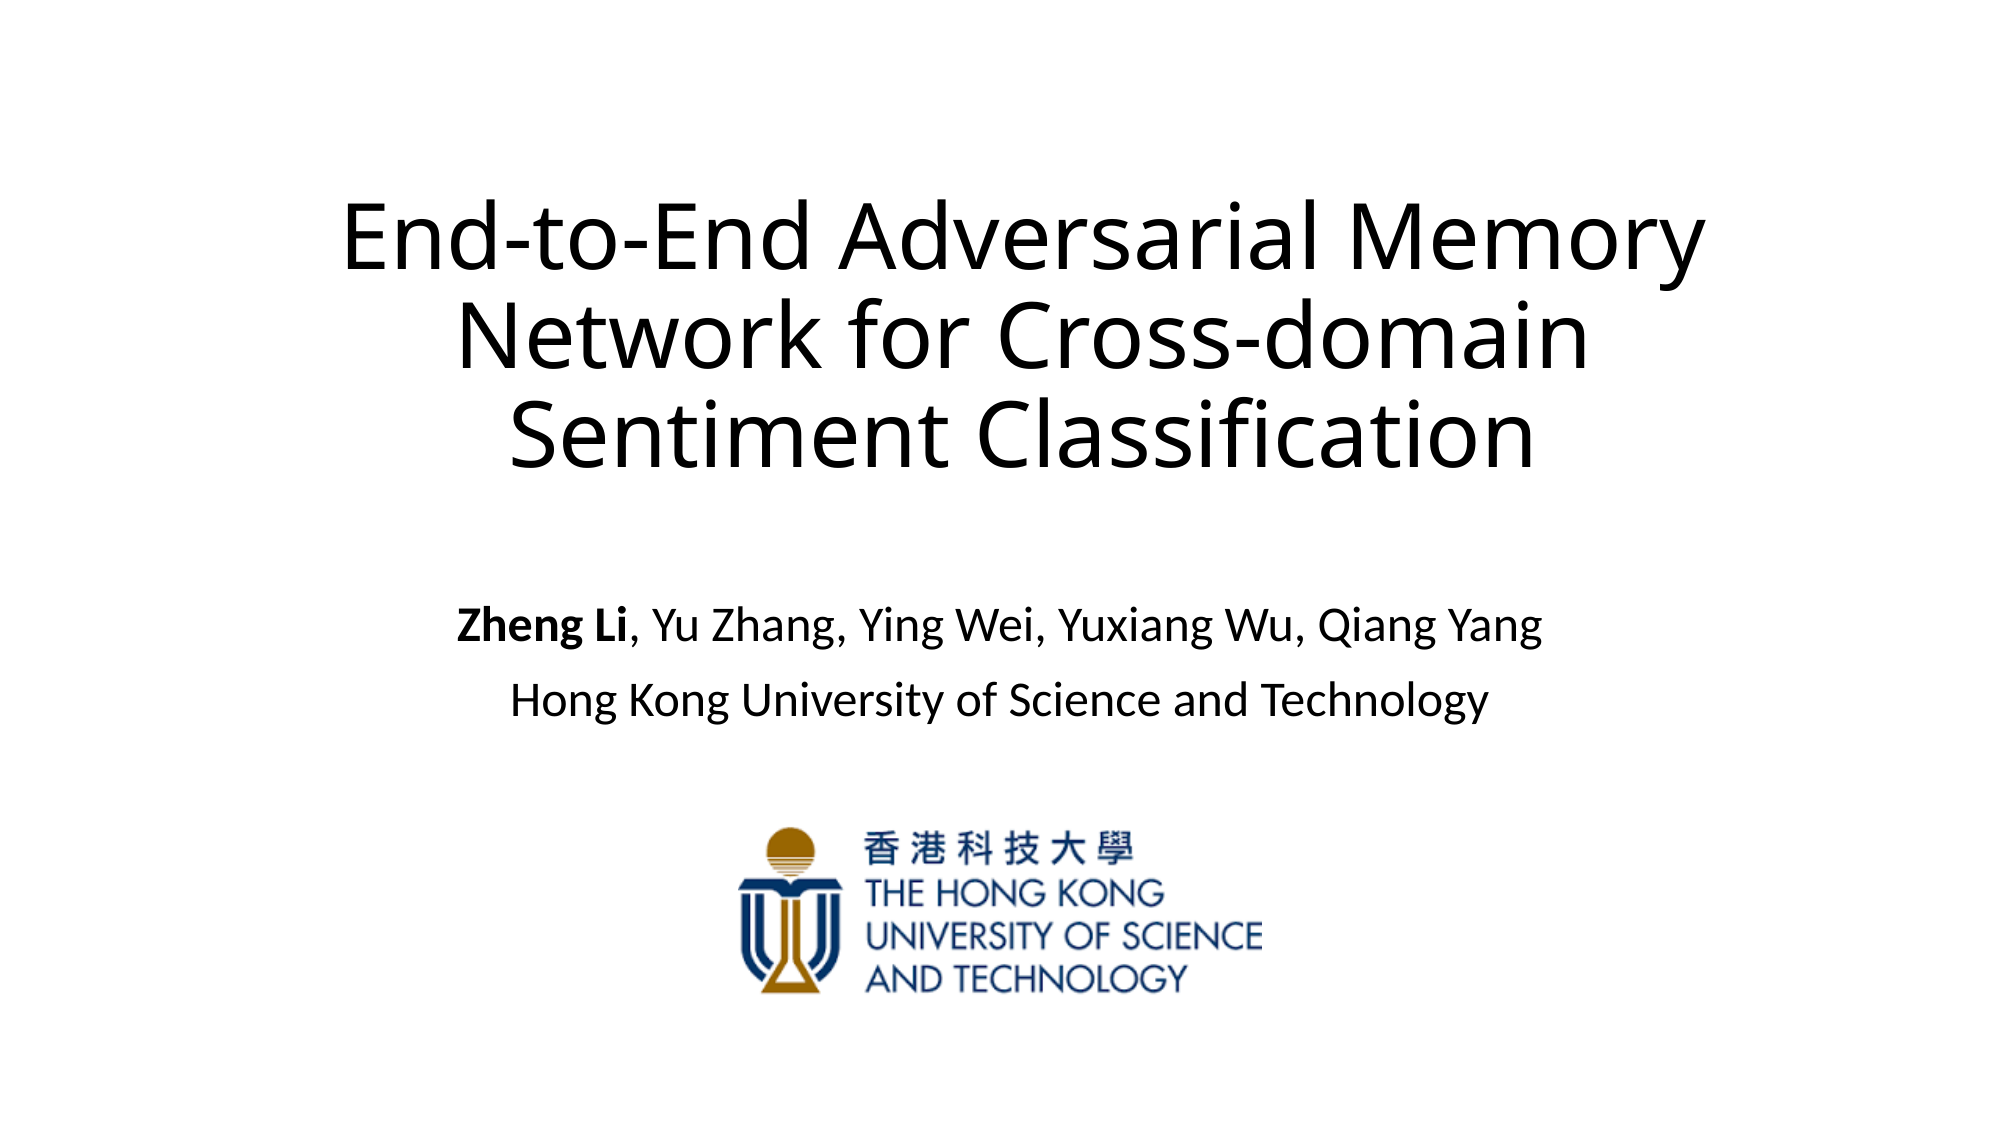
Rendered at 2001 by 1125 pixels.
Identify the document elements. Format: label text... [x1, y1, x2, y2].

title End-to-End Adversarial Memory Network for Cross-domain Sentiment Classification [249, 157, 1798, 495]
picture [738, 826, 1262, 996]
subtitle Zheng Li, Yu Zhang, Ying Wei, Yuxiang Wu, Qiang Yang Hong Kong University of Science and Technology [249, 590, 1750, 863]
